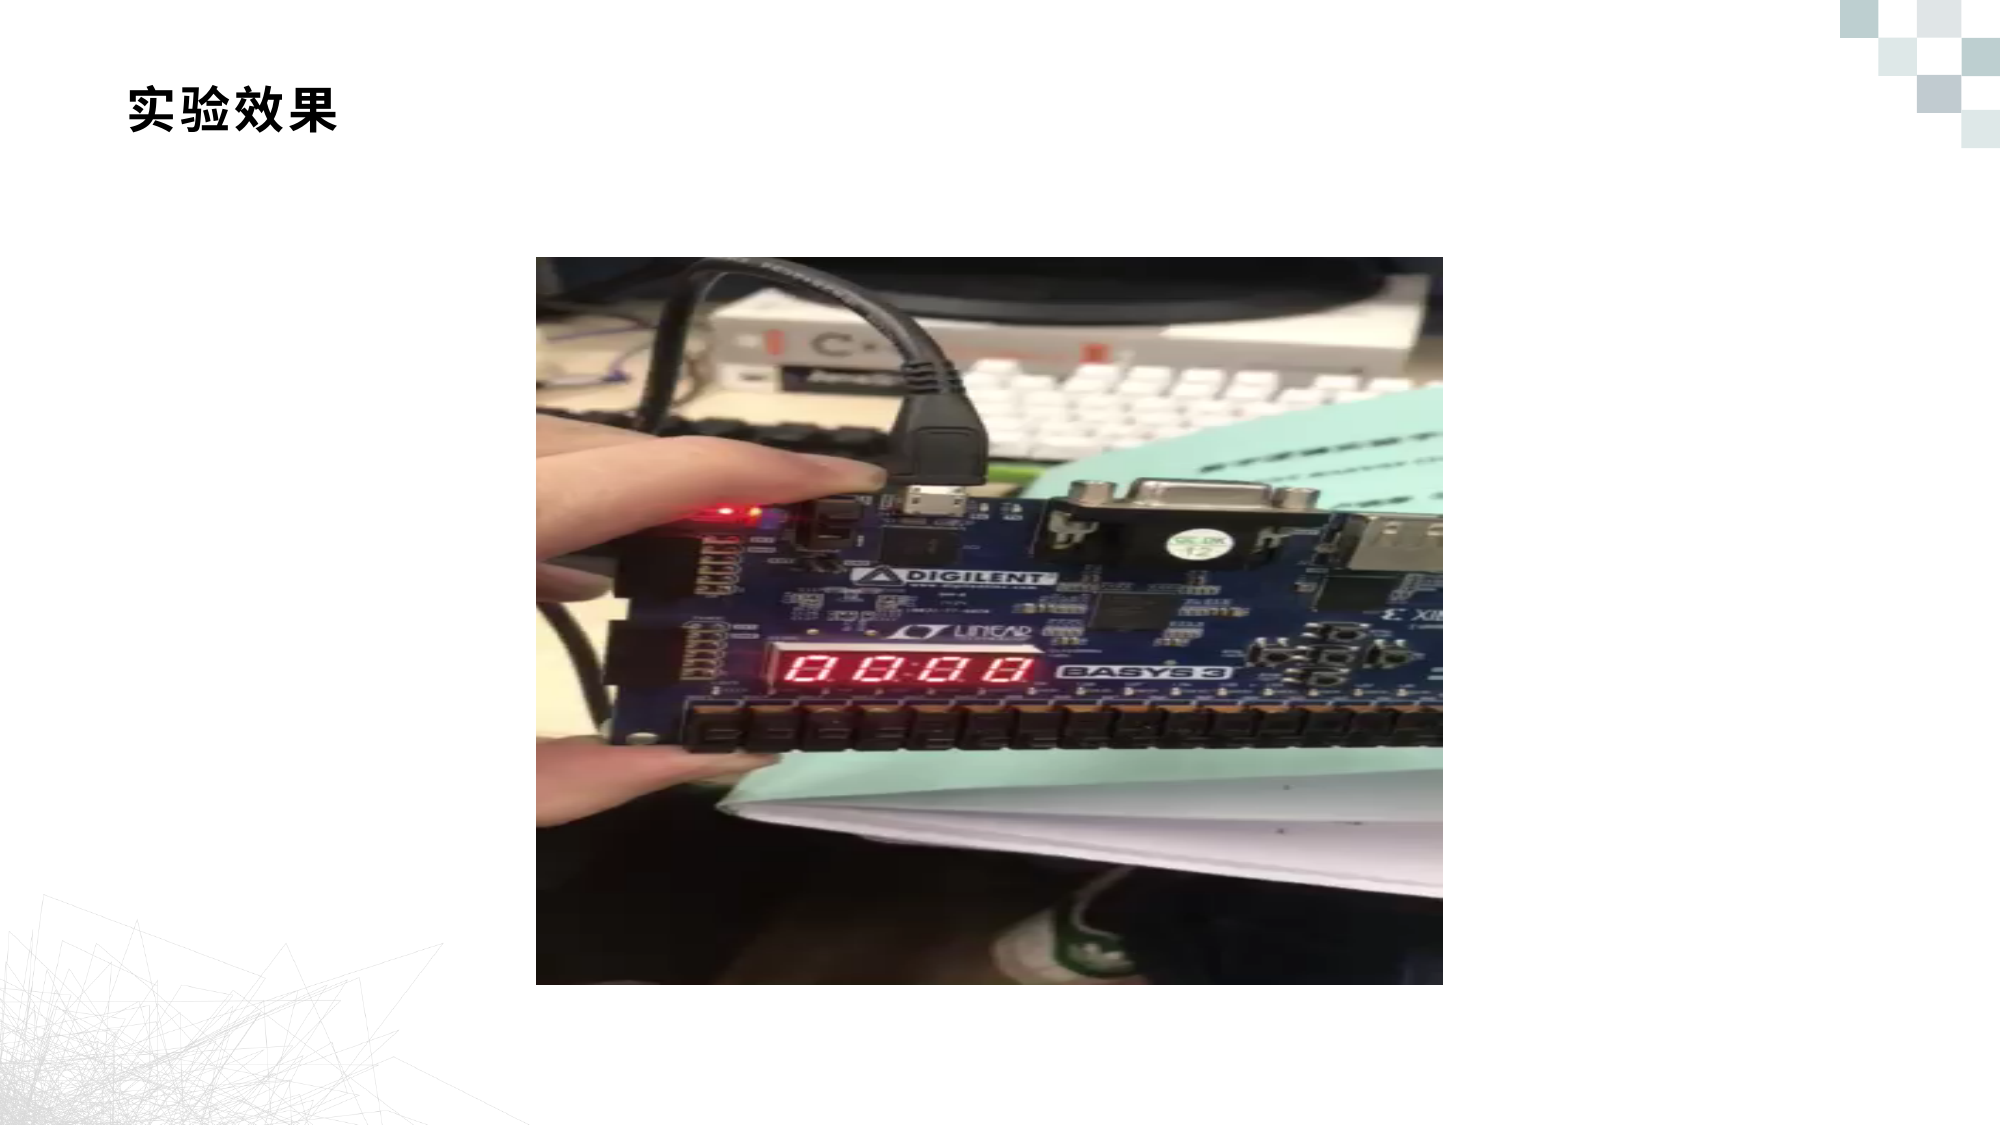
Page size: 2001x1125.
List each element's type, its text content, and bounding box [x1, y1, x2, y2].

picture [0, 894, 532, 1125]
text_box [536, 256, 1443, 986]
title 实验效果 [109, 72, 1891, 146]
